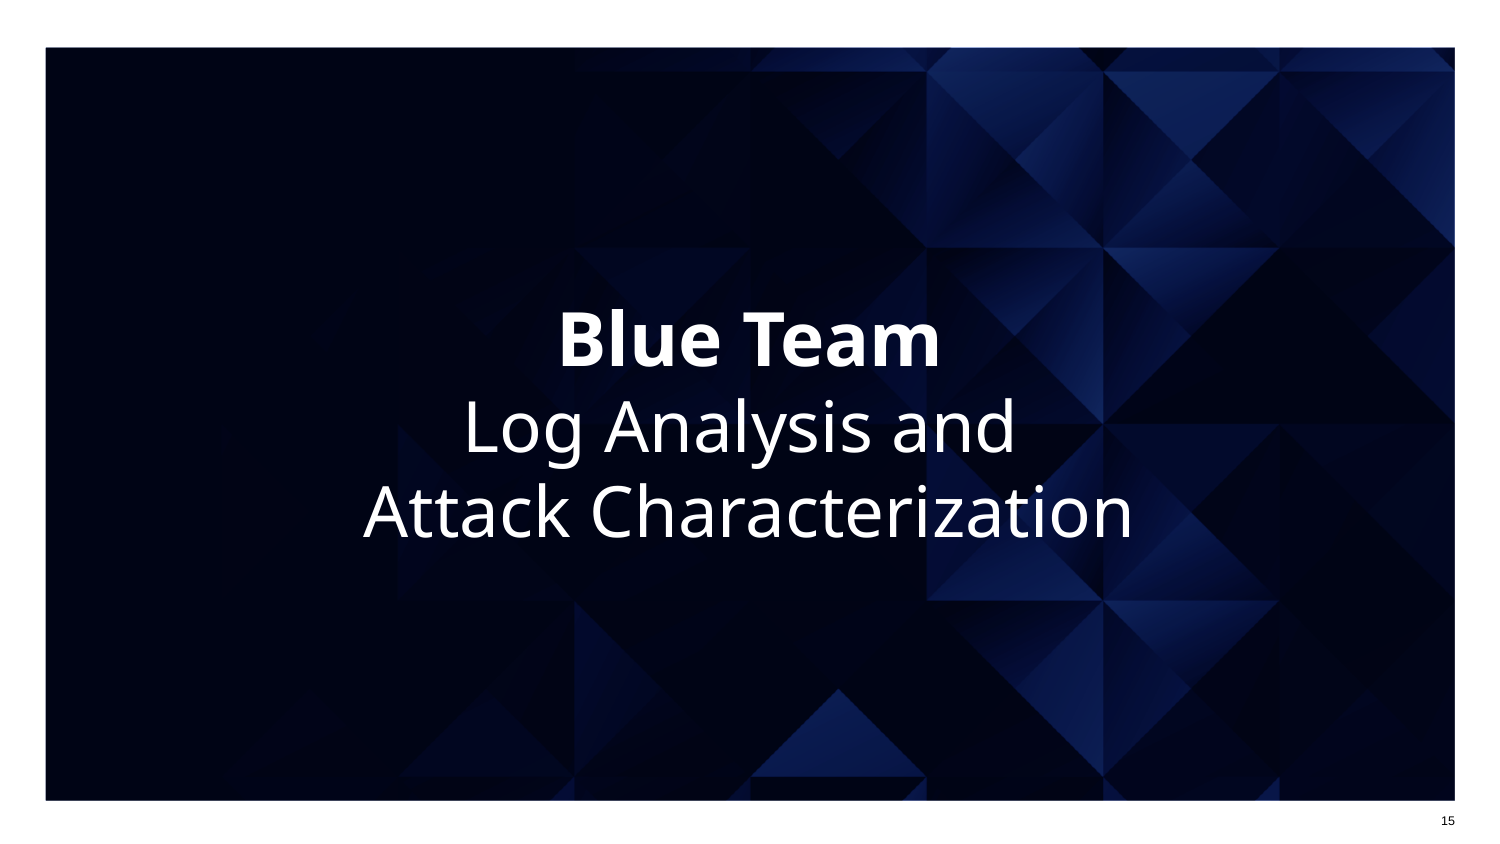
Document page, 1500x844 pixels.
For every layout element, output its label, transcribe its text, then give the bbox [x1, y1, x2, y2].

text_box 15 [1411, 813, 1455, 831]
picture [44, 47, 1456, 802]
